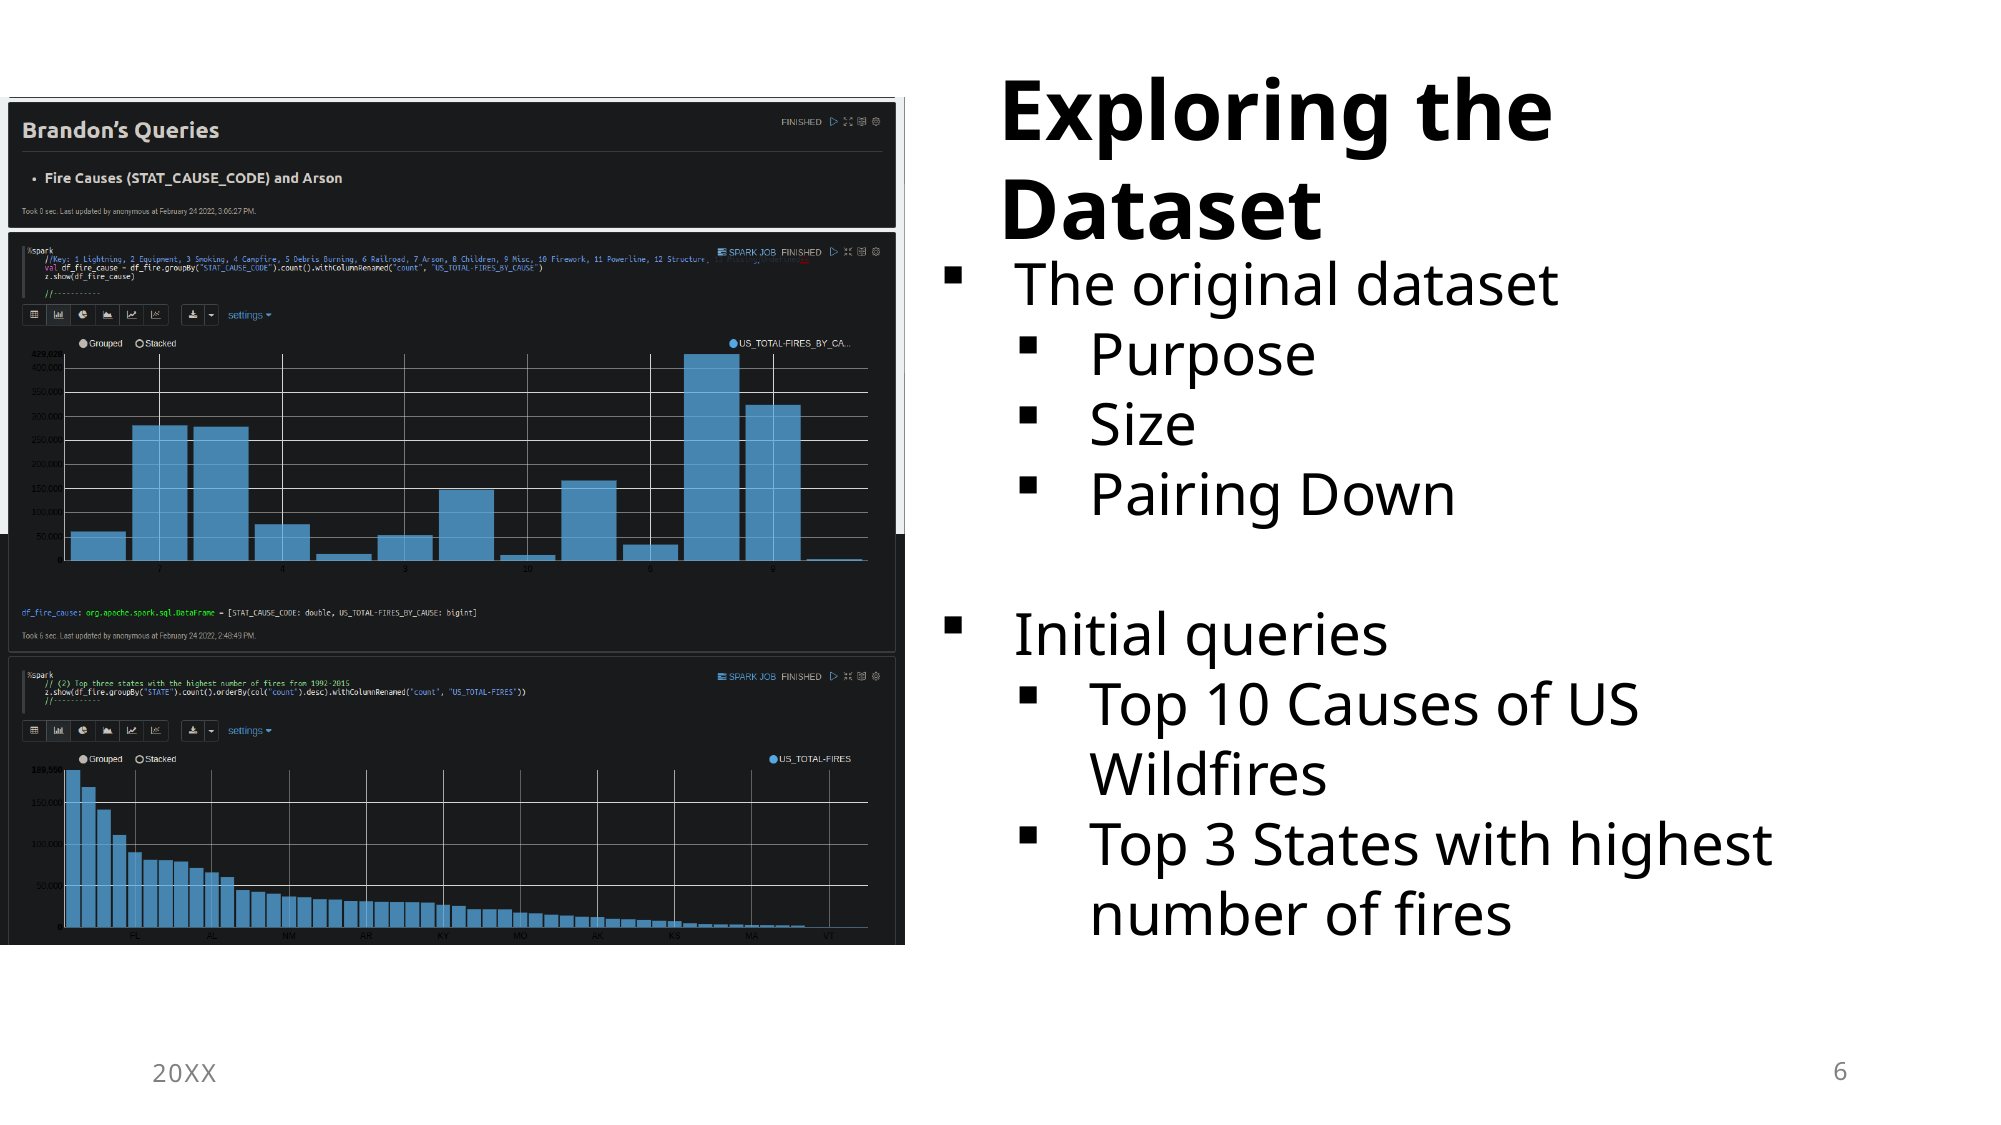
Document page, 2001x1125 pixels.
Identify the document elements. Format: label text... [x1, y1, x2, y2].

text_box The original dataset Purpose Size Pairing Down Initial queries Top 10 Causes of US Wildfires Top 3 States with highest number of fires [925, 239, 1900, 955]
text_box Exploring the Dataset [983, 49, 1841, 239]
text_box <number> [1412, 1042, 1863, 1103]
text_box 20XX [137, 1042, 588, 1103]
picture [0, 97, 905, 945]
